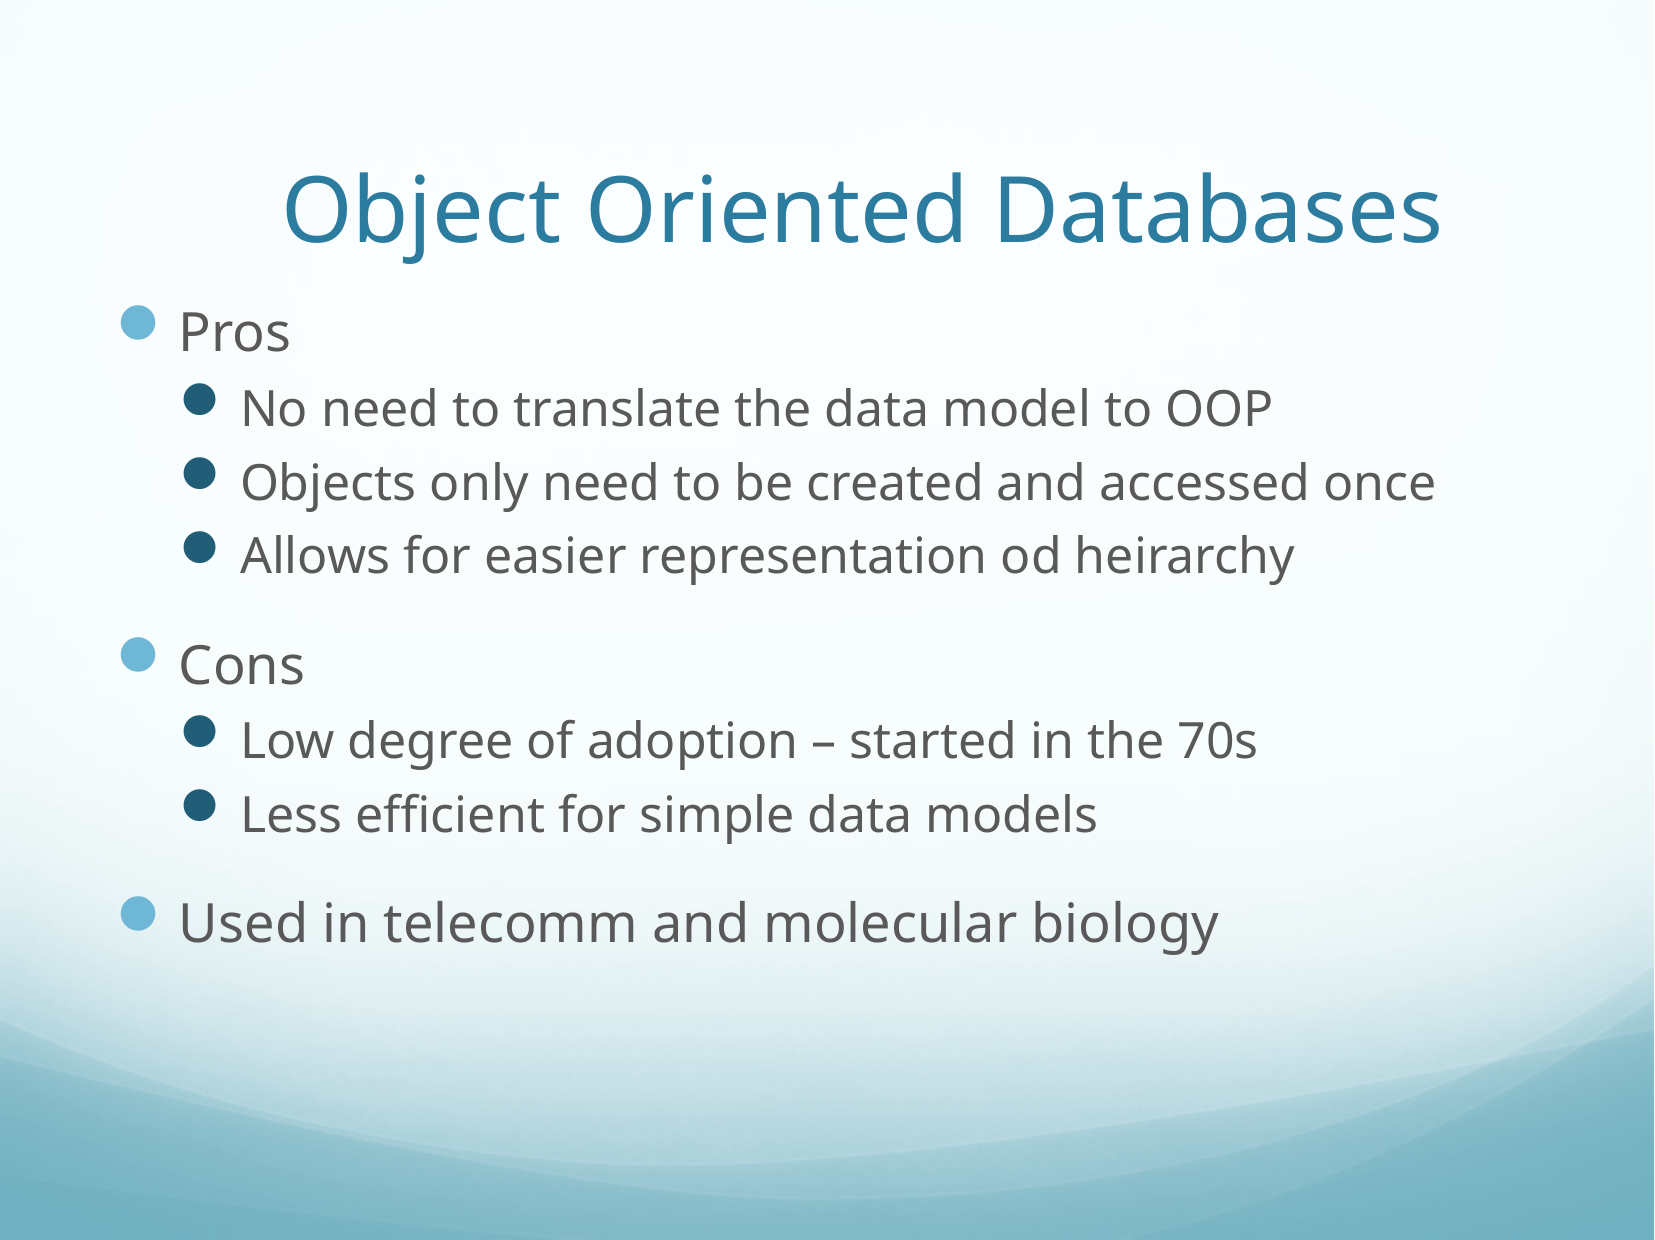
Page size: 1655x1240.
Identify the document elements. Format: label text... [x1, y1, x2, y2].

title Object Oriented Databases [99, 19, 1555, 262]
list Pros No need to translate the data model to OOP Objects only need to be created and accessed once Allows for easier representation od heirarchy Cons Low degree of adoption – started in the 70s Less efficient for simple data models Used in telecomm and molecular biology [99, 289, 1555, 1075]
